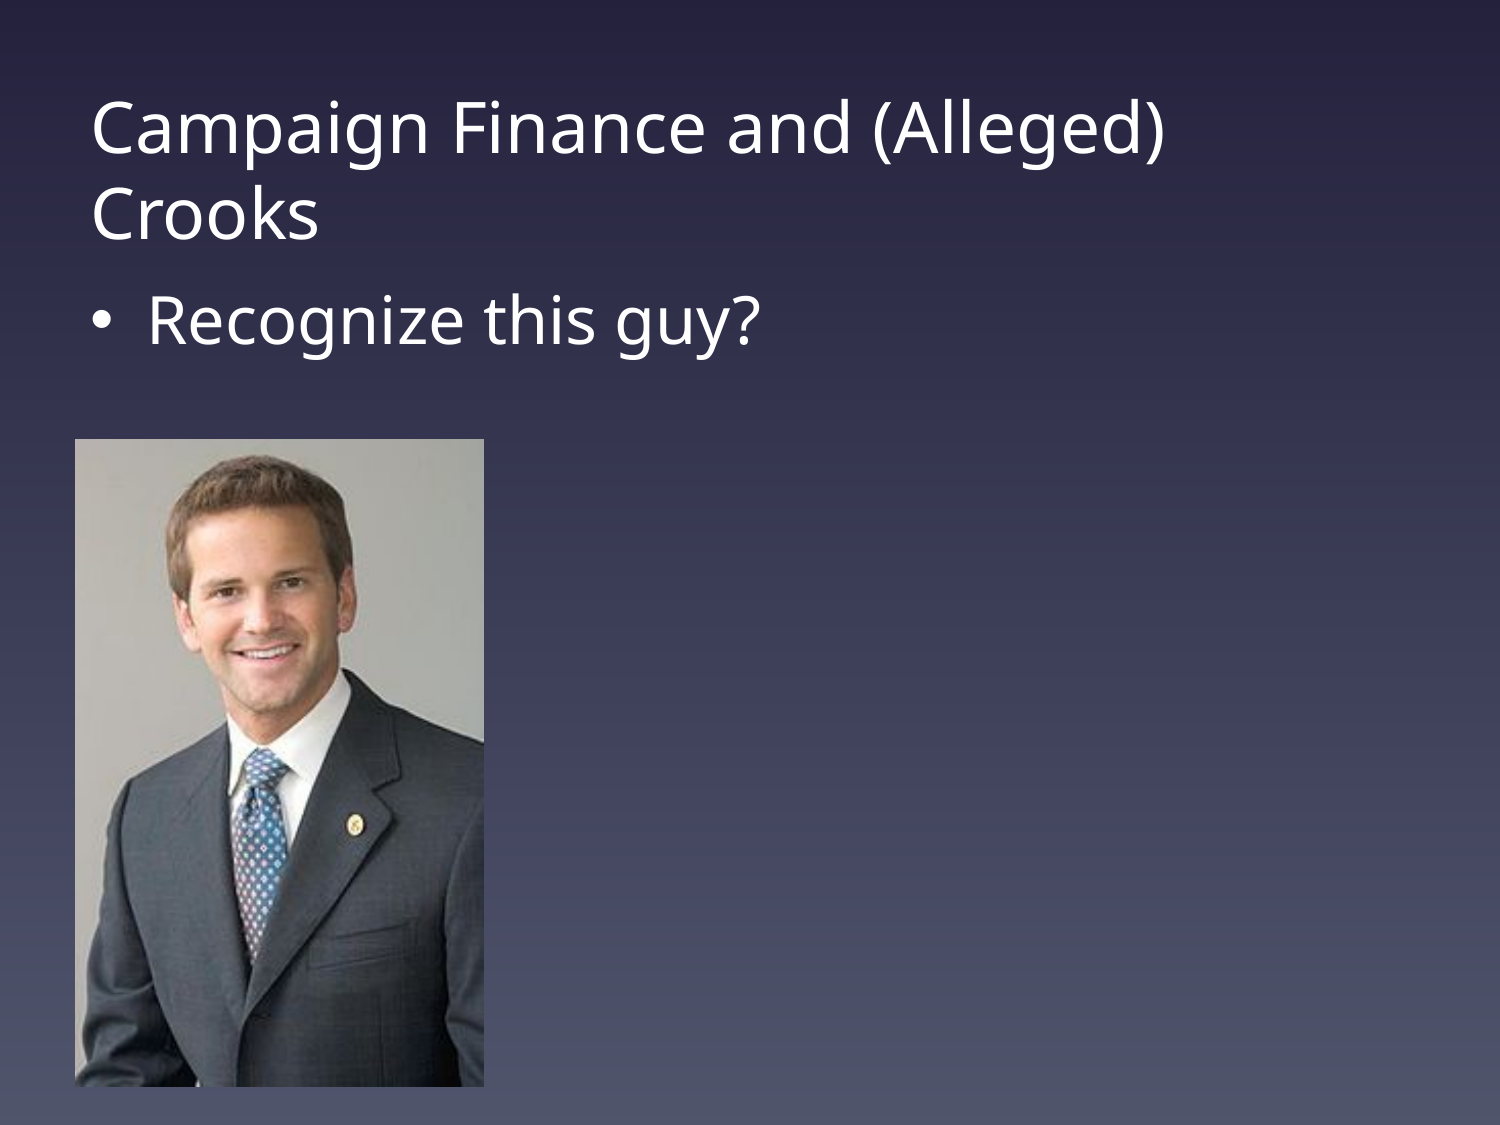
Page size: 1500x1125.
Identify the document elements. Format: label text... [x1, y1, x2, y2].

picture [74, 439, 484, 1087]
list Recognize this guy? [75, 262, 1425, 1005]
title Campaign Finance and (Alleged) Crooks [75, 75, 1425, 262]
